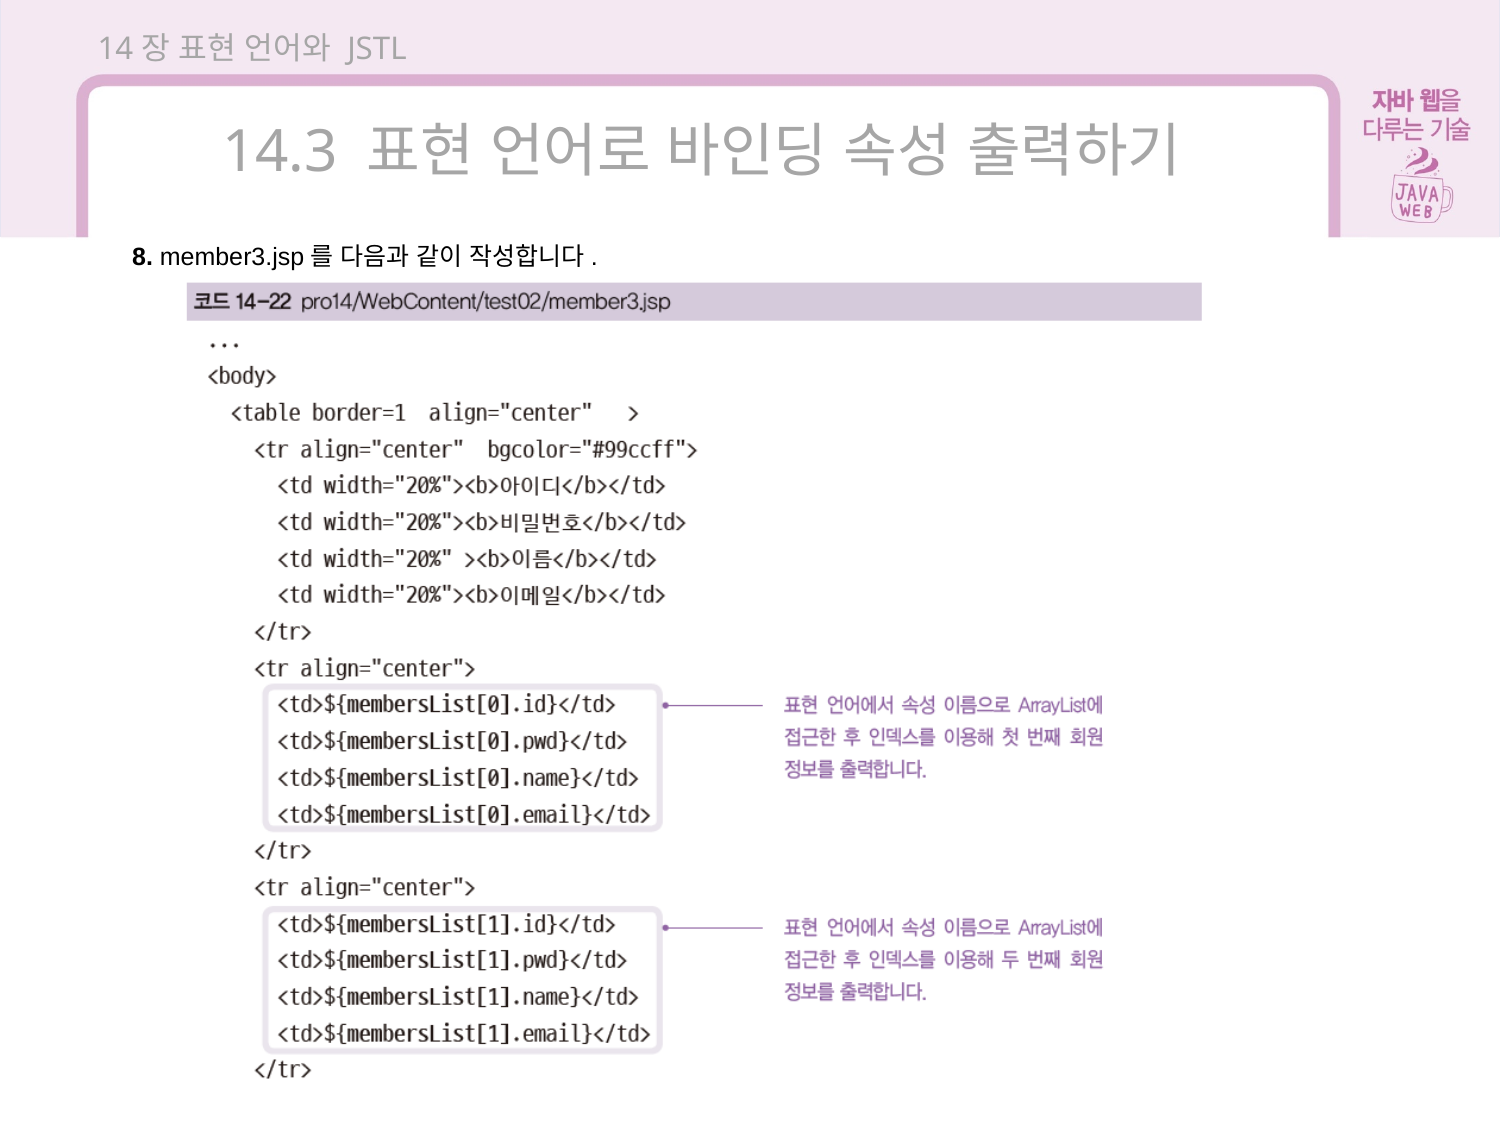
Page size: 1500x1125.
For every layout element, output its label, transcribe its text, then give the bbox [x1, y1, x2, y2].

text_box 14.3 표현 언어로 바인딩 속성 출력하기 [109, 105, 1294, 190]
text_box 14장 표현 언어와 JSTL [82, 0, 1133, 74]
picture [0, 0, 1500, 1125]
text_box 8. member3.jsp를 다음과 같이 작성합니다. [117, 233, 1311, 278]
